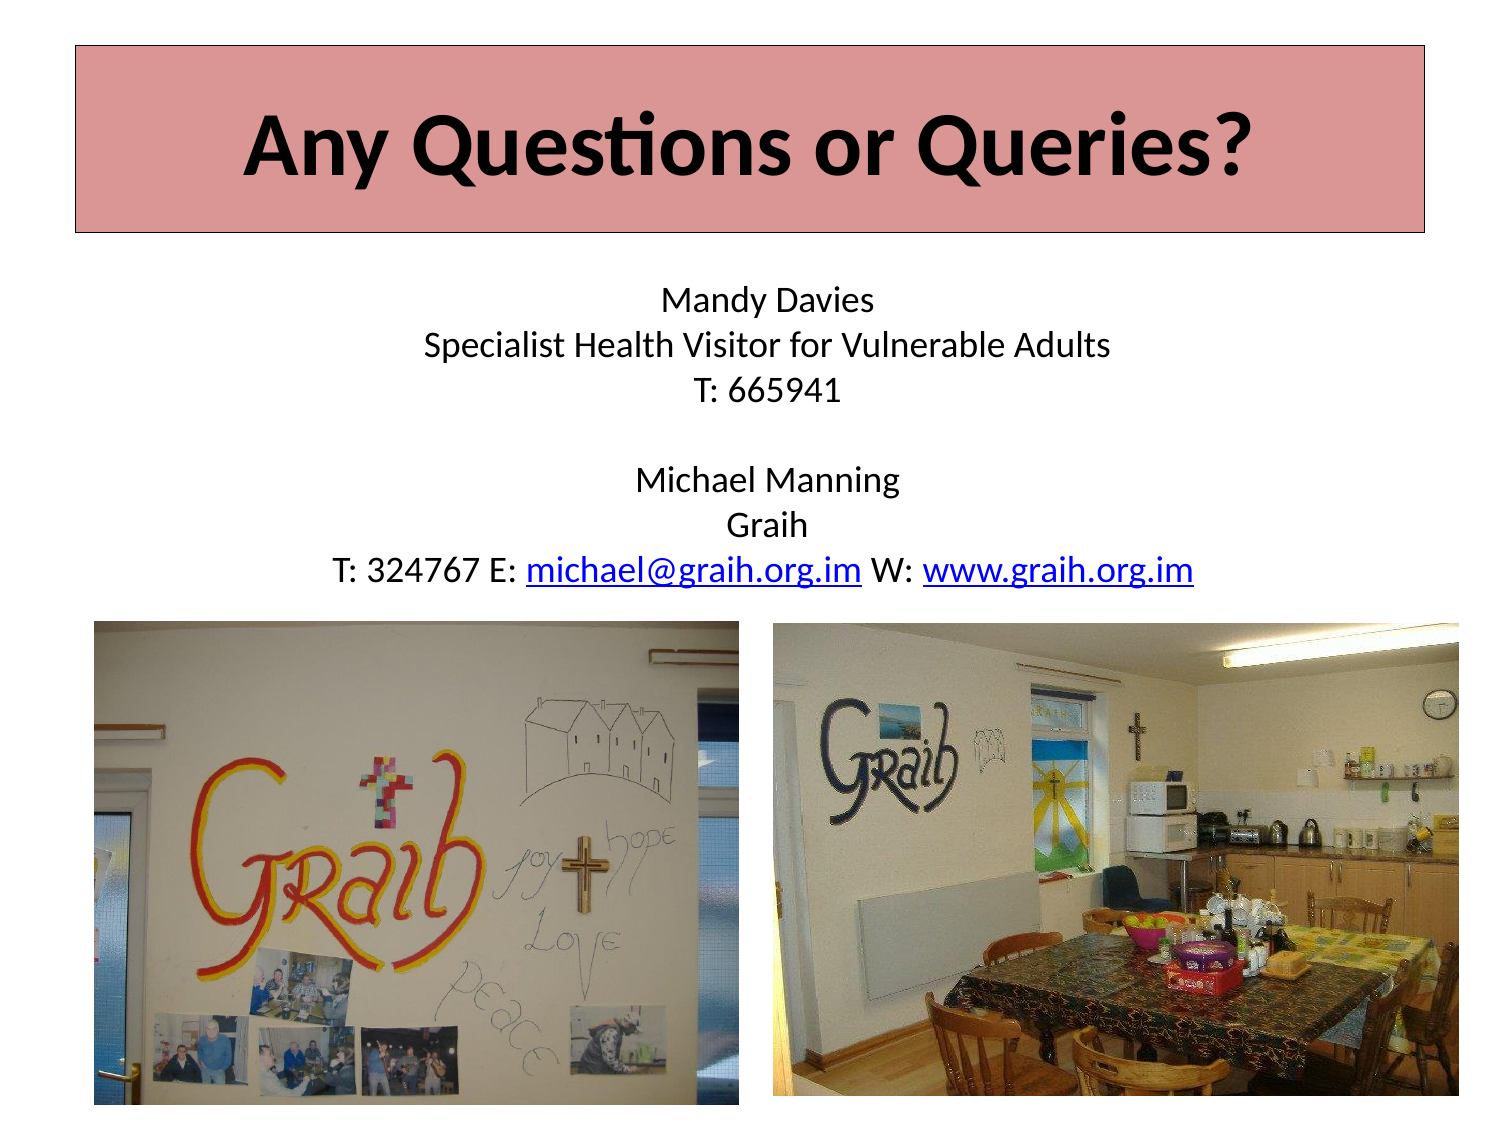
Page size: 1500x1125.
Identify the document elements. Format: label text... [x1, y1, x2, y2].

picture [773, 623, 1459, 1097]
text_box Mandy Davies Specialist Health Visitor for Vulnerable Adults T: 665941 Michael Manning Graih T: 324767 E: michael@graih.org.im W: www.graih.org.im [265, 267, 1270, 597]
picture [94, 621, 739, 1105]
title Any Questions or Queries? [75, 45, 1425, 233]
